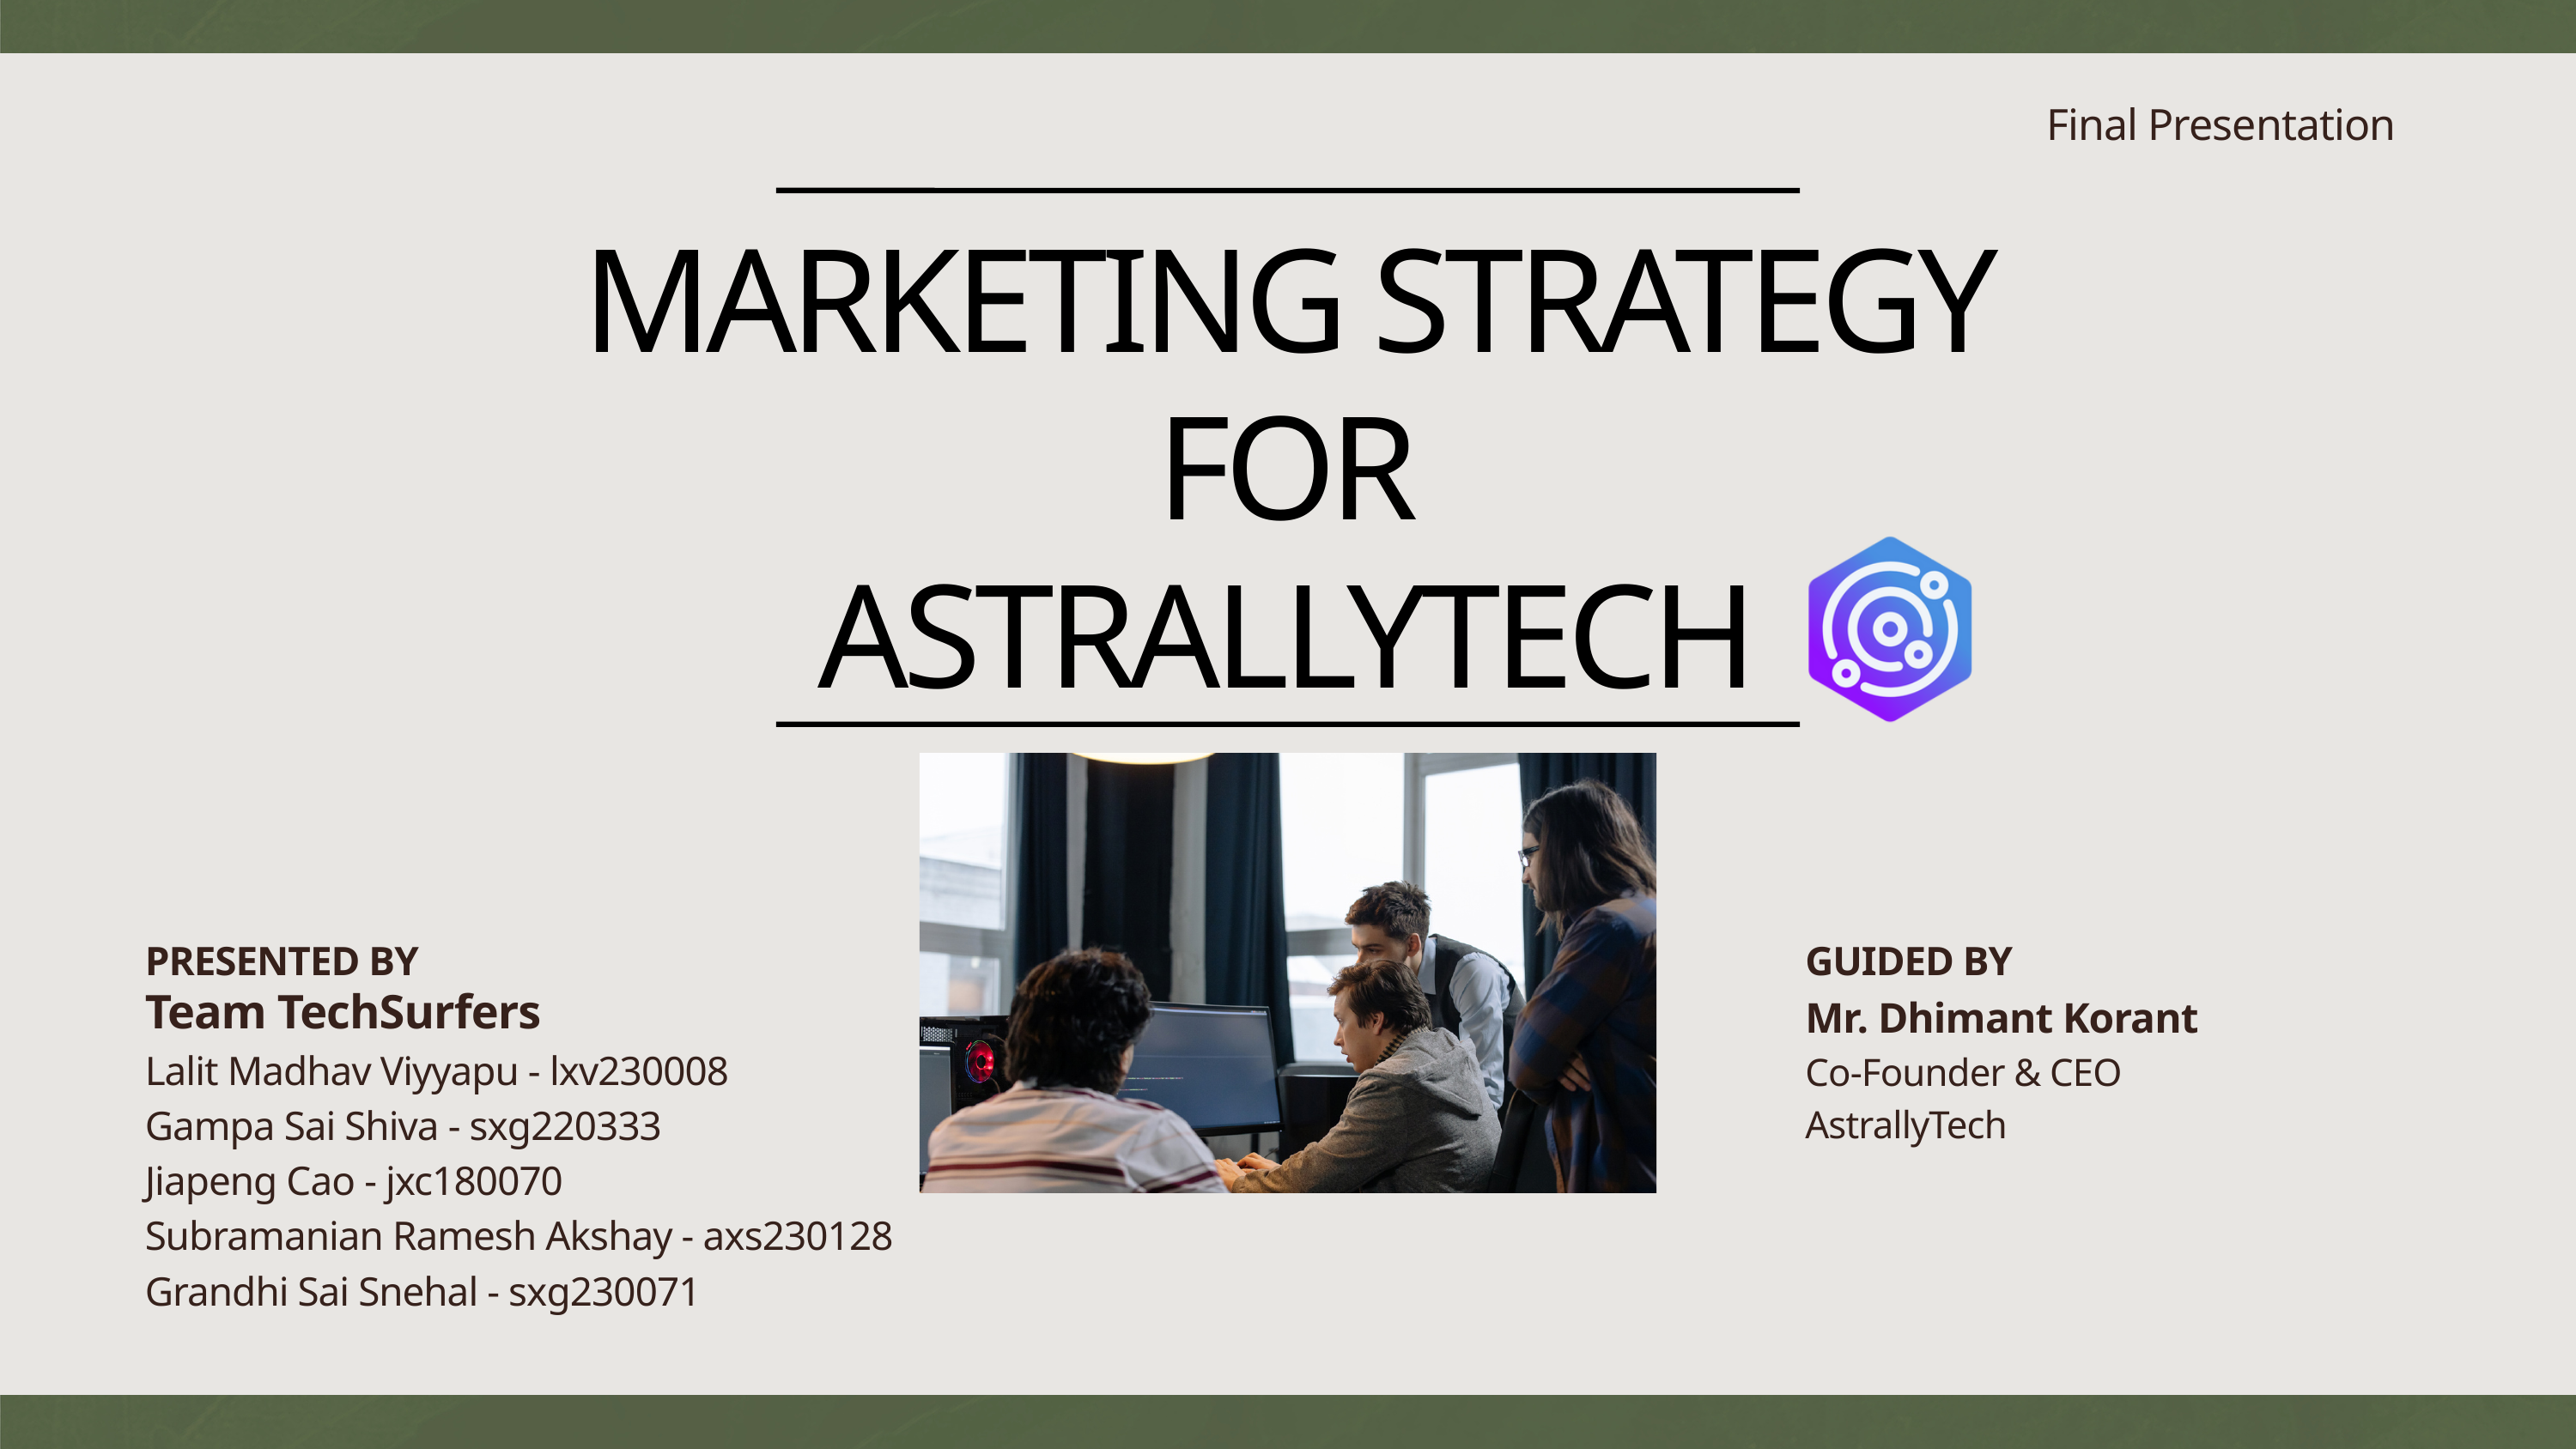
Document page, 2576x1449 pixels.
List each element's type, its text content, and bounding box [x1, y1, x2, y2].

text_box GUIDED BY Mr. Dhimant Korant Co-Founder & CEO AstrallyTech [1805, 928, 2288, 1147]
text_box [0, 0, 2576, 53]
text_box [1800, 527, 1979, 727]
text_box Final Presentation [2046, 88, 2432, 149]
text_box [919, 753, 1657, 1193]
text_box MARKETING STRATEGY FOR ASTRALLYTECH [556, 213, 2020, 717]
text_box [0, 1395, 2576, 1449]
text_box Team TechSurfers Lalit Madhav Viyyapu - lxv230008 Gampa Sai Shiva - sxg220333 Jiapeng Cao - jxc180070 Subramanian Ramesh Akshay - axs230128 Grandhi Sai Snehal - sxg230071 [144, 973, 1025, 1369]
text_box PRESENTED BY [144, 928, 629, 973]
